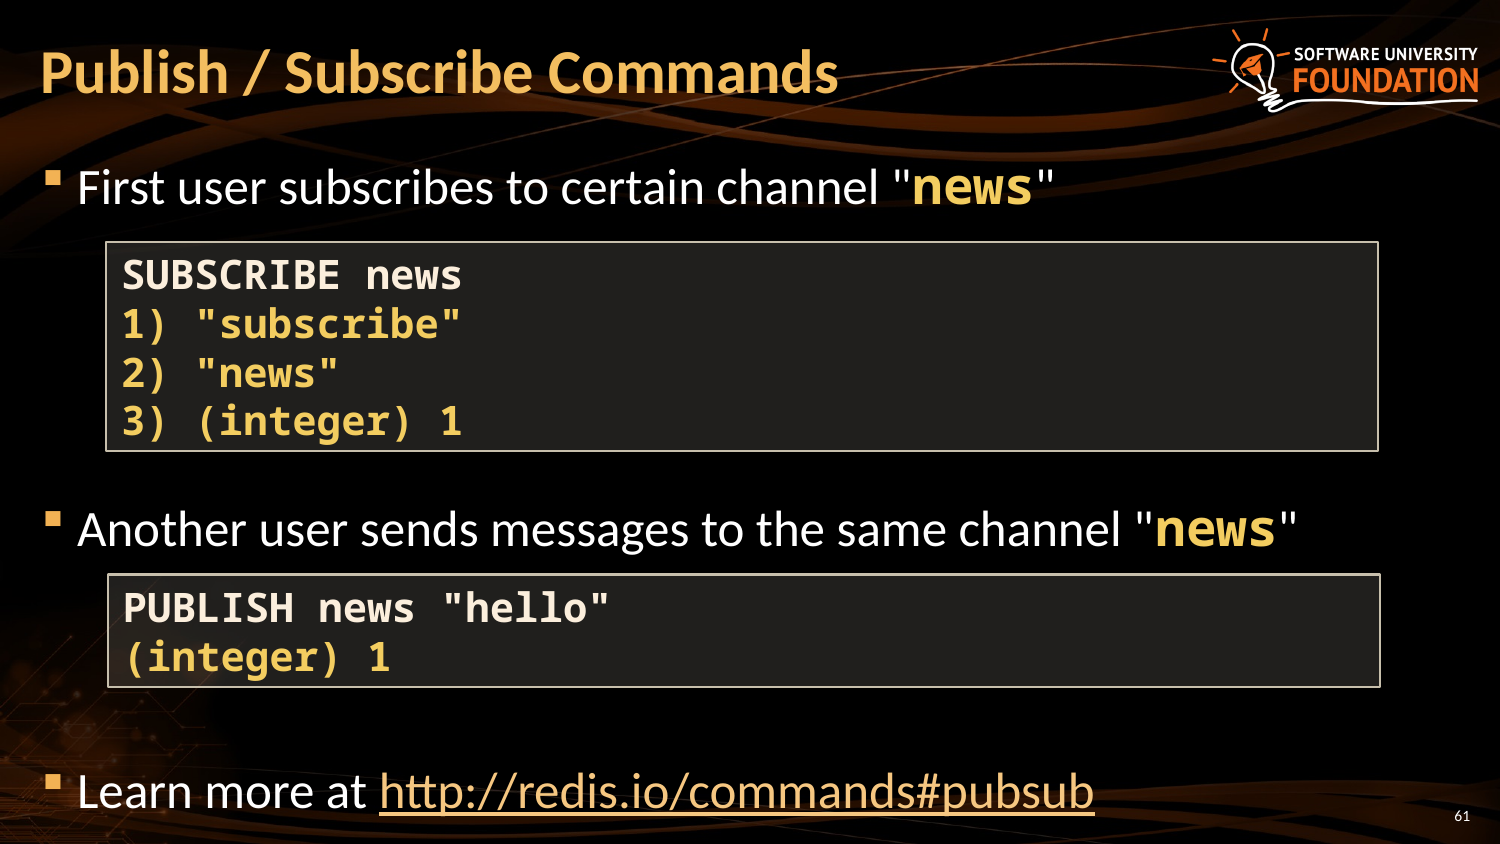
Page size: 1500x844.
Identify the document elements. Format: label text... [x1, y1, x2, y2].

picture [0, 0, 1500, 844]
text_box PUBLISH news "hello" (integer) 1 [108, 574, 1380, 687]
text_box SUBSCRIBE news 1) "subscribe" 2) "news" 3) (integer) 1 [106, 241, 1379, 452]
title Publish / Subscribe Commands [23, 4, 1202, 142]
list First user subscribes to certain channel "news" Another user sends messages to the same channel "news" Learn more at http://redis.io/commands#pubsub [23, 141, 1477, 827]
